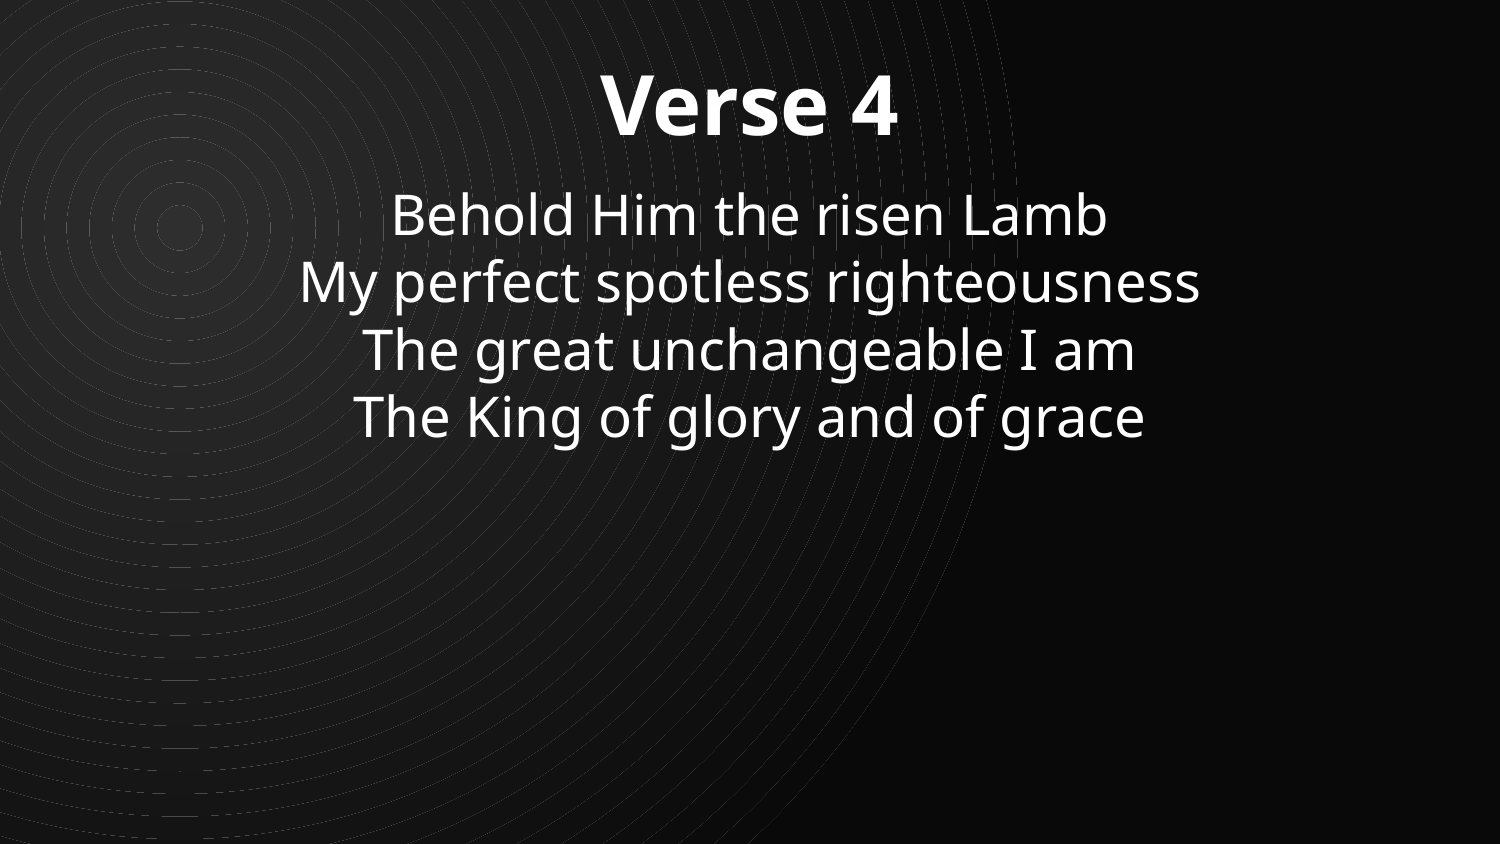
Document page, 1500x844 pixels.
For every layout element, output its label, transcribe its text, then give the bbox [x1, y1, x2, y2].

text_box Verse 4 [74, 45, 1425, 160]
text_box Behold Him the risen Lamb My perfect spotless righteousness The great unchangeable I am The King of glory and of grace [74, 171, 1425, 524]
